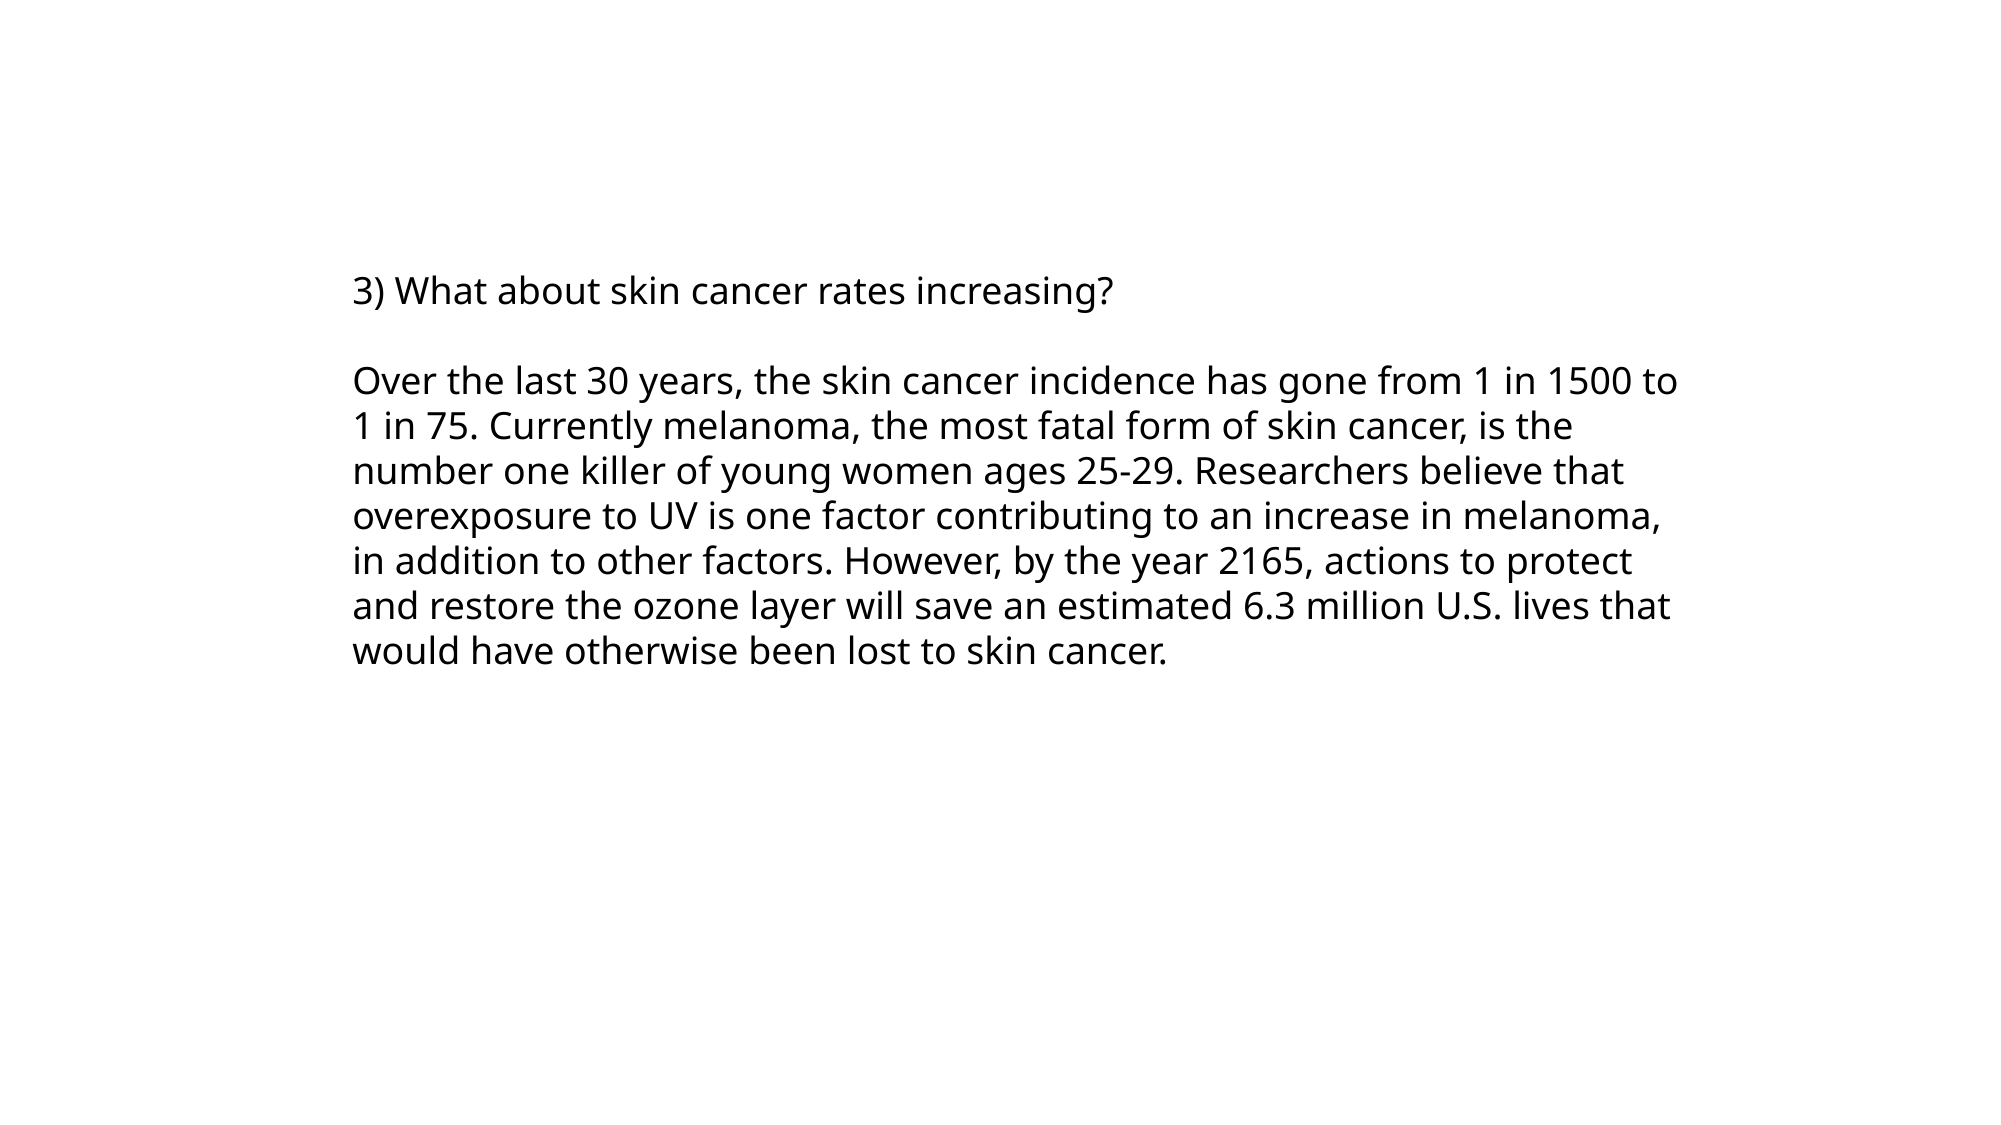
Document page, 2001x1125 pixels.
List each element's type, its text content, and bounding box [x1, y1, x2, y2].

text_box 3) What about skin cancer rates increasing? Over the last 30 years, the skin cancer incidence has gone from 1 in 1500 to 1 in 75. Currently melanoma, the most fatal form of skin cancer, is the number one killer of young women ages 25-29. Researchers believe that overexposure to UV is one factor contributing to an increase in melanoma, in addition to other factors. However, by the year 2165, actions to protect and restore the ozone layer will save an estimated 6.3 million U.S. lives that would have otherwise been lost to skin cancer. [337, 259, 1713, 680]
